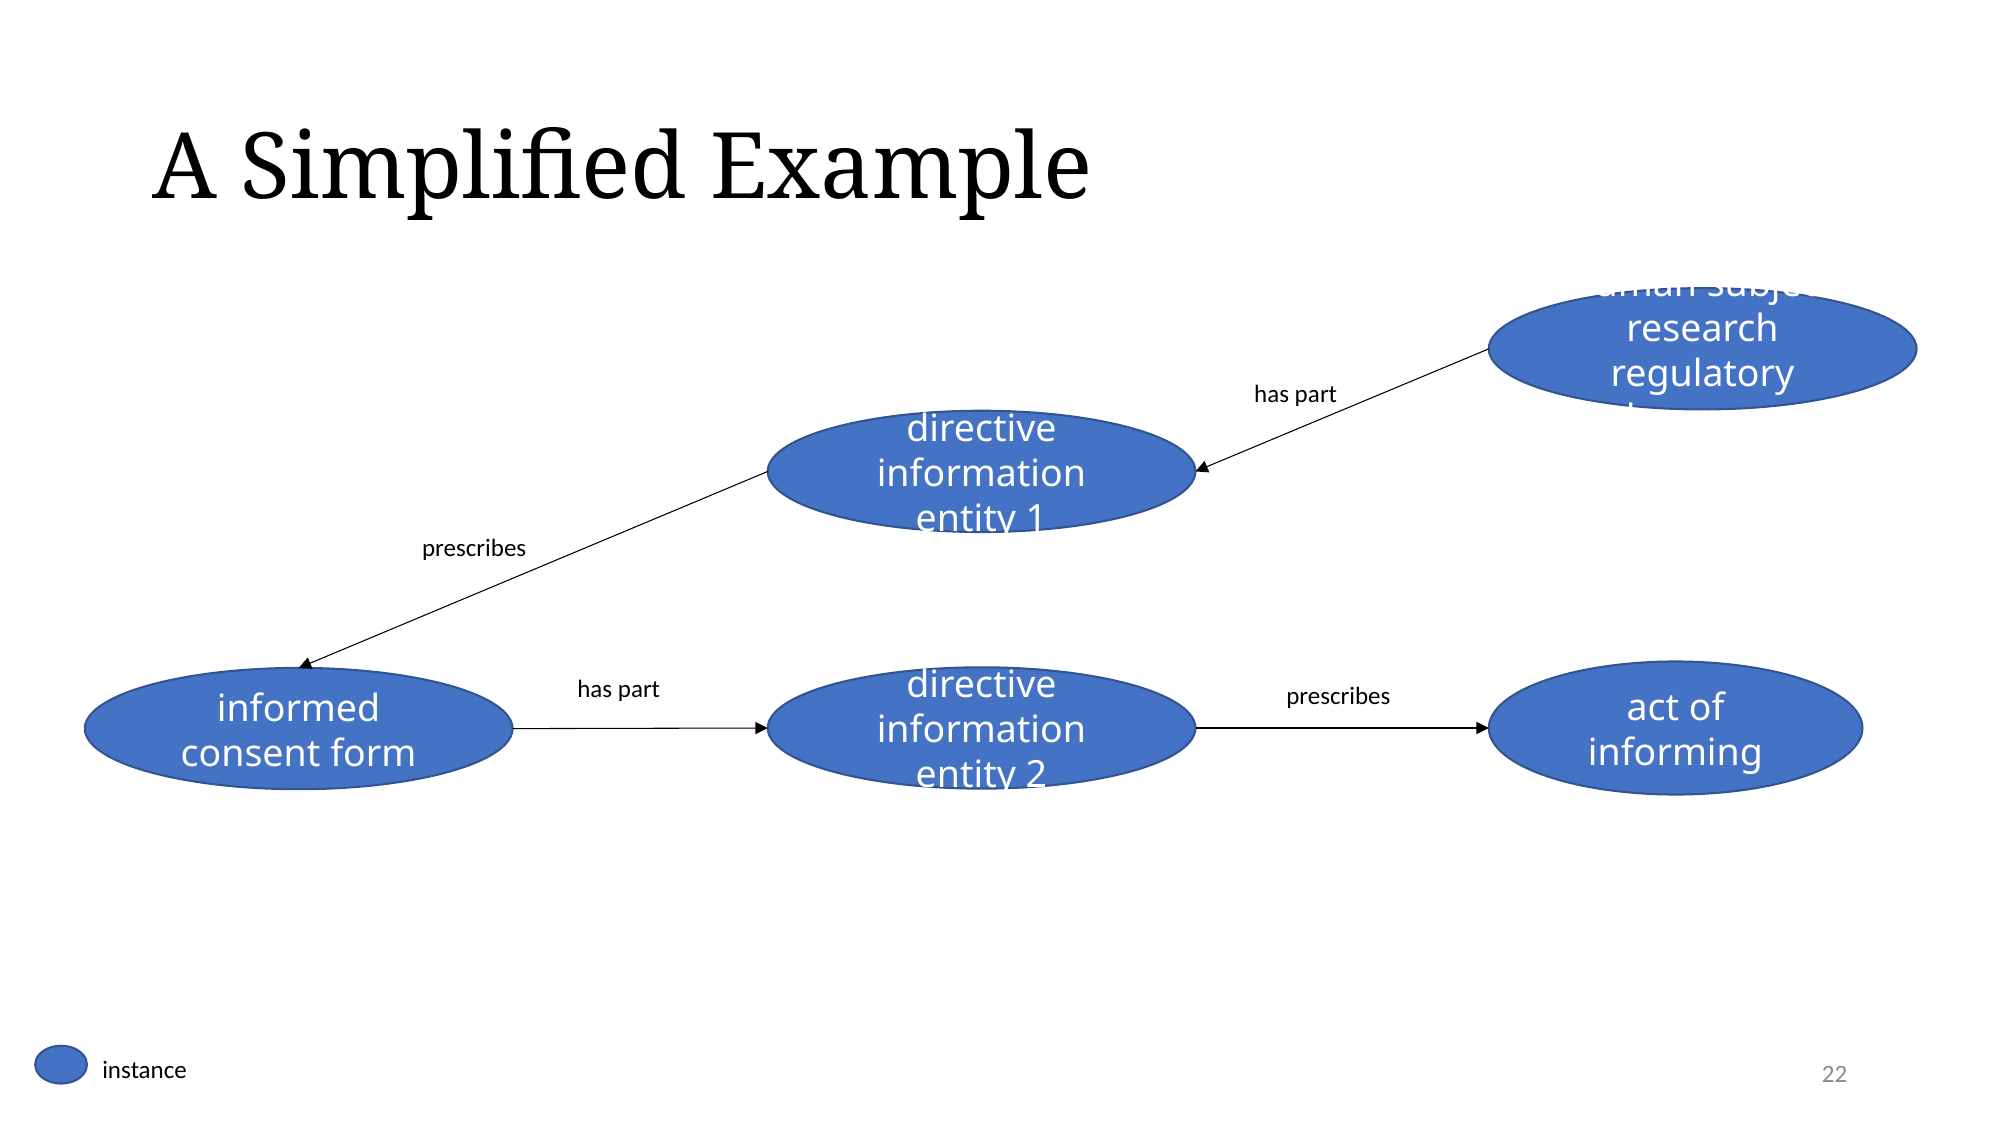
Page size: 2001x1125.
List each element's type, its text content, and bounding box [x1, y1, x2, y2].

text_box human subject research regulatory document [1487, 287, 1918, 411]
text_box informed consent form [83, 666, 514, 791]
slide_number 22 [1412, 1042, 1863, 1103]
text_box act of informing [1487, 660, 1864, 796]
text_box prescribes [1271, 672, 1406, 717]
text_box instance [87, 1045, 203, 1091]
text_box directive information entity 1 [766, 409, 1197, 534]
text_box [1195, 348, 1489, 472]
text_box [298, 471, 768, 668]
text_box [34, 1044, 87, 1085]
title A Simplified Example [137, 59, 1863, 278]
text_box has part [562, 668, 676, 711]
text_box directive information entity 2 [766, 666, 1197, 790]
